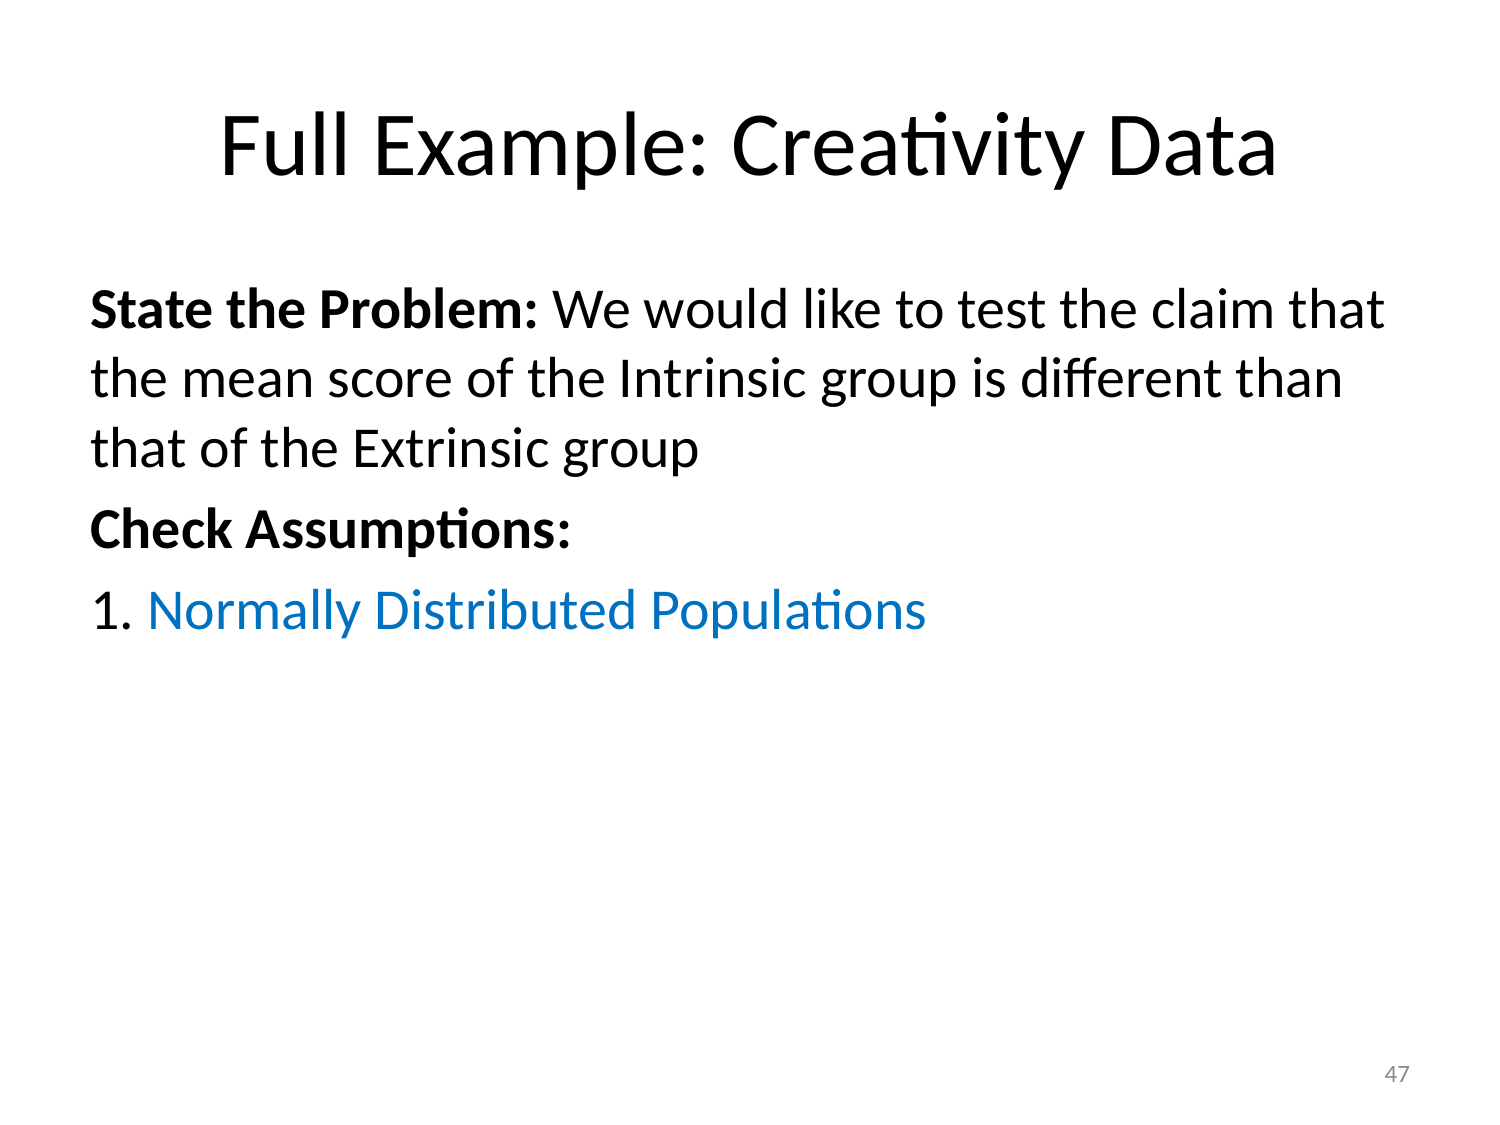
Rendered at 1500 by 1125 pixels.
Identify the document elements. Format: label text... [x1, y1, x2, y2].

slide_number 47 [1074, 1042, 1425, 1103]
title Full Example: Creativity Data [75, 45, 1425, 233]
